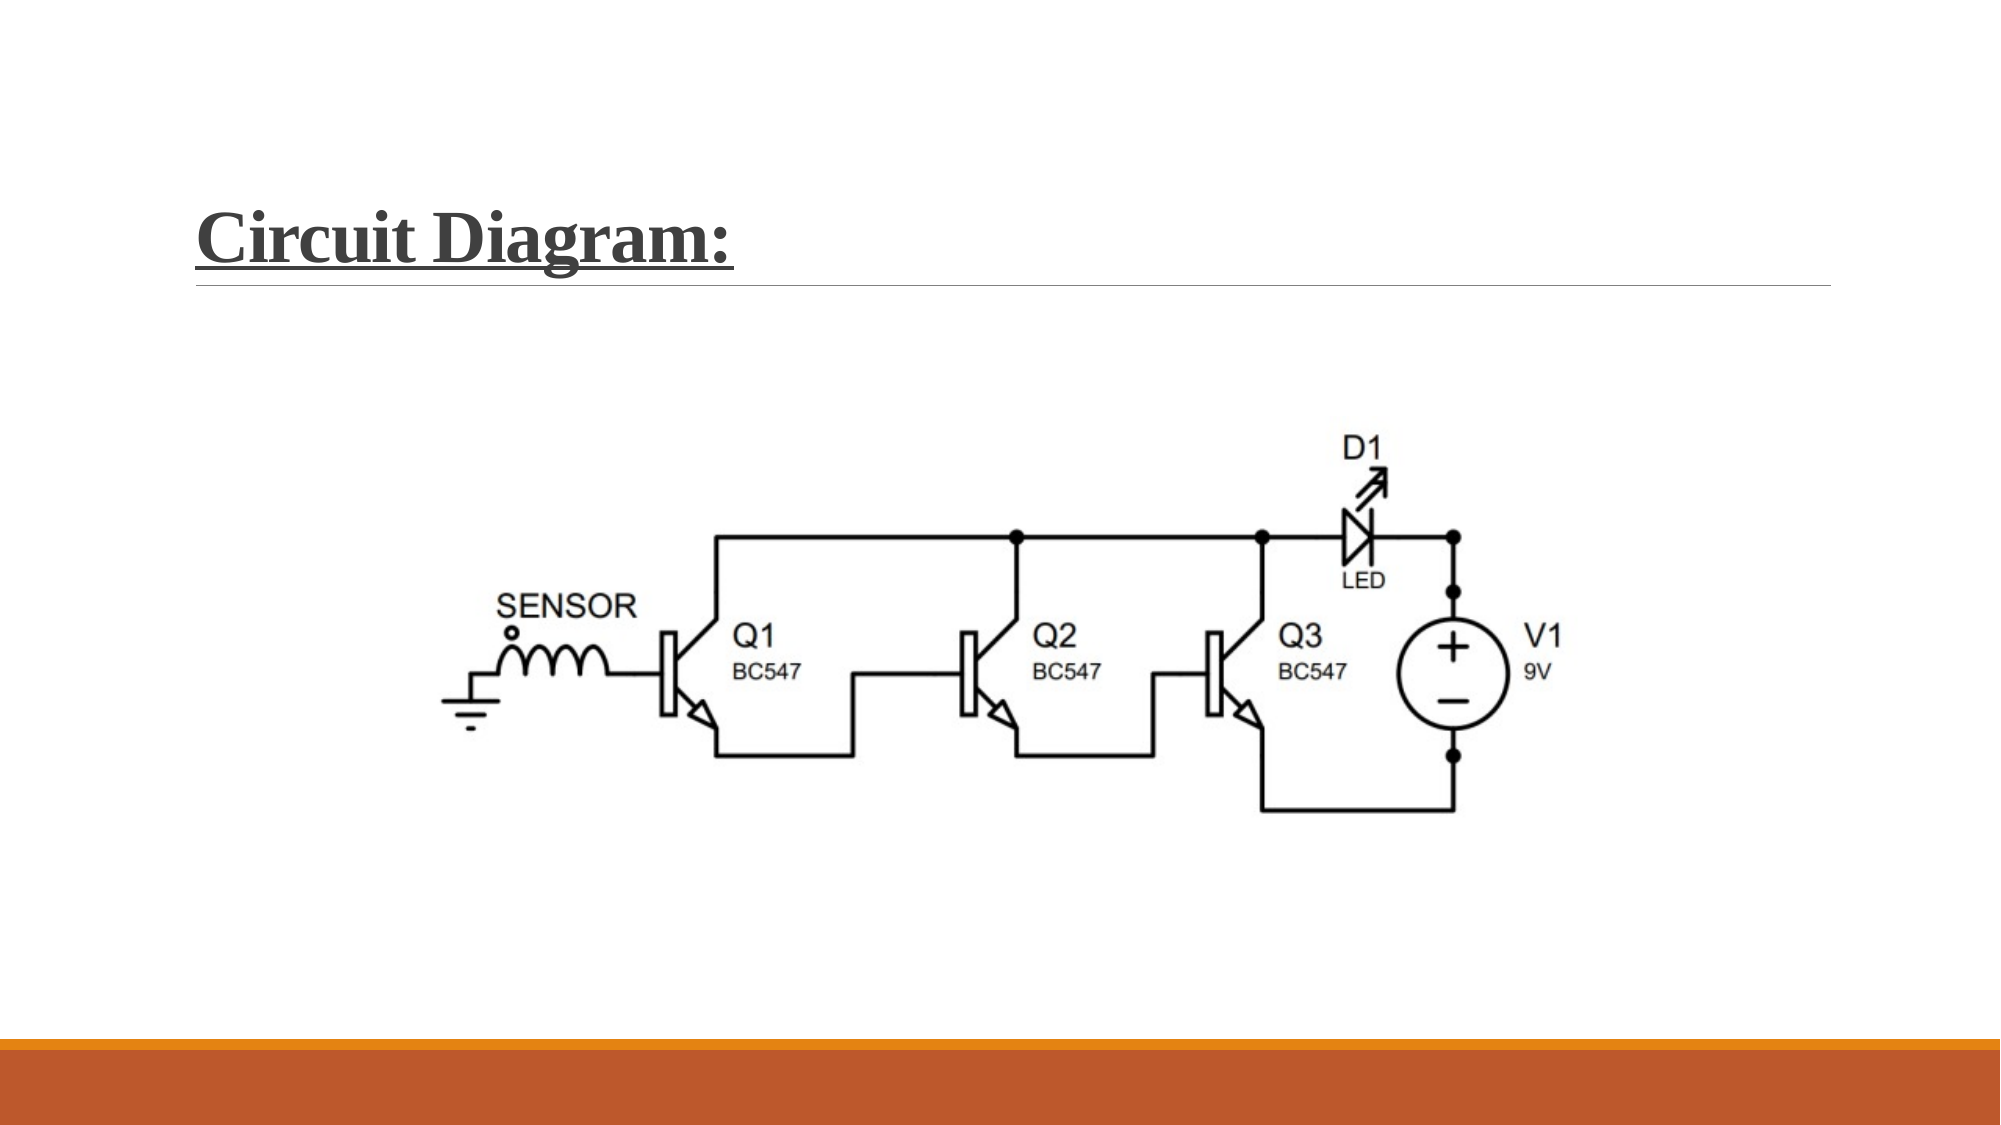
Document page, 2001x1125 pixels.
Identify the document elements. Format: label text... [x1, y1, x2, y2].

title Circuit Diagram: [180, 47, 1830, 285]
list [401, 415, 1609, 850]
